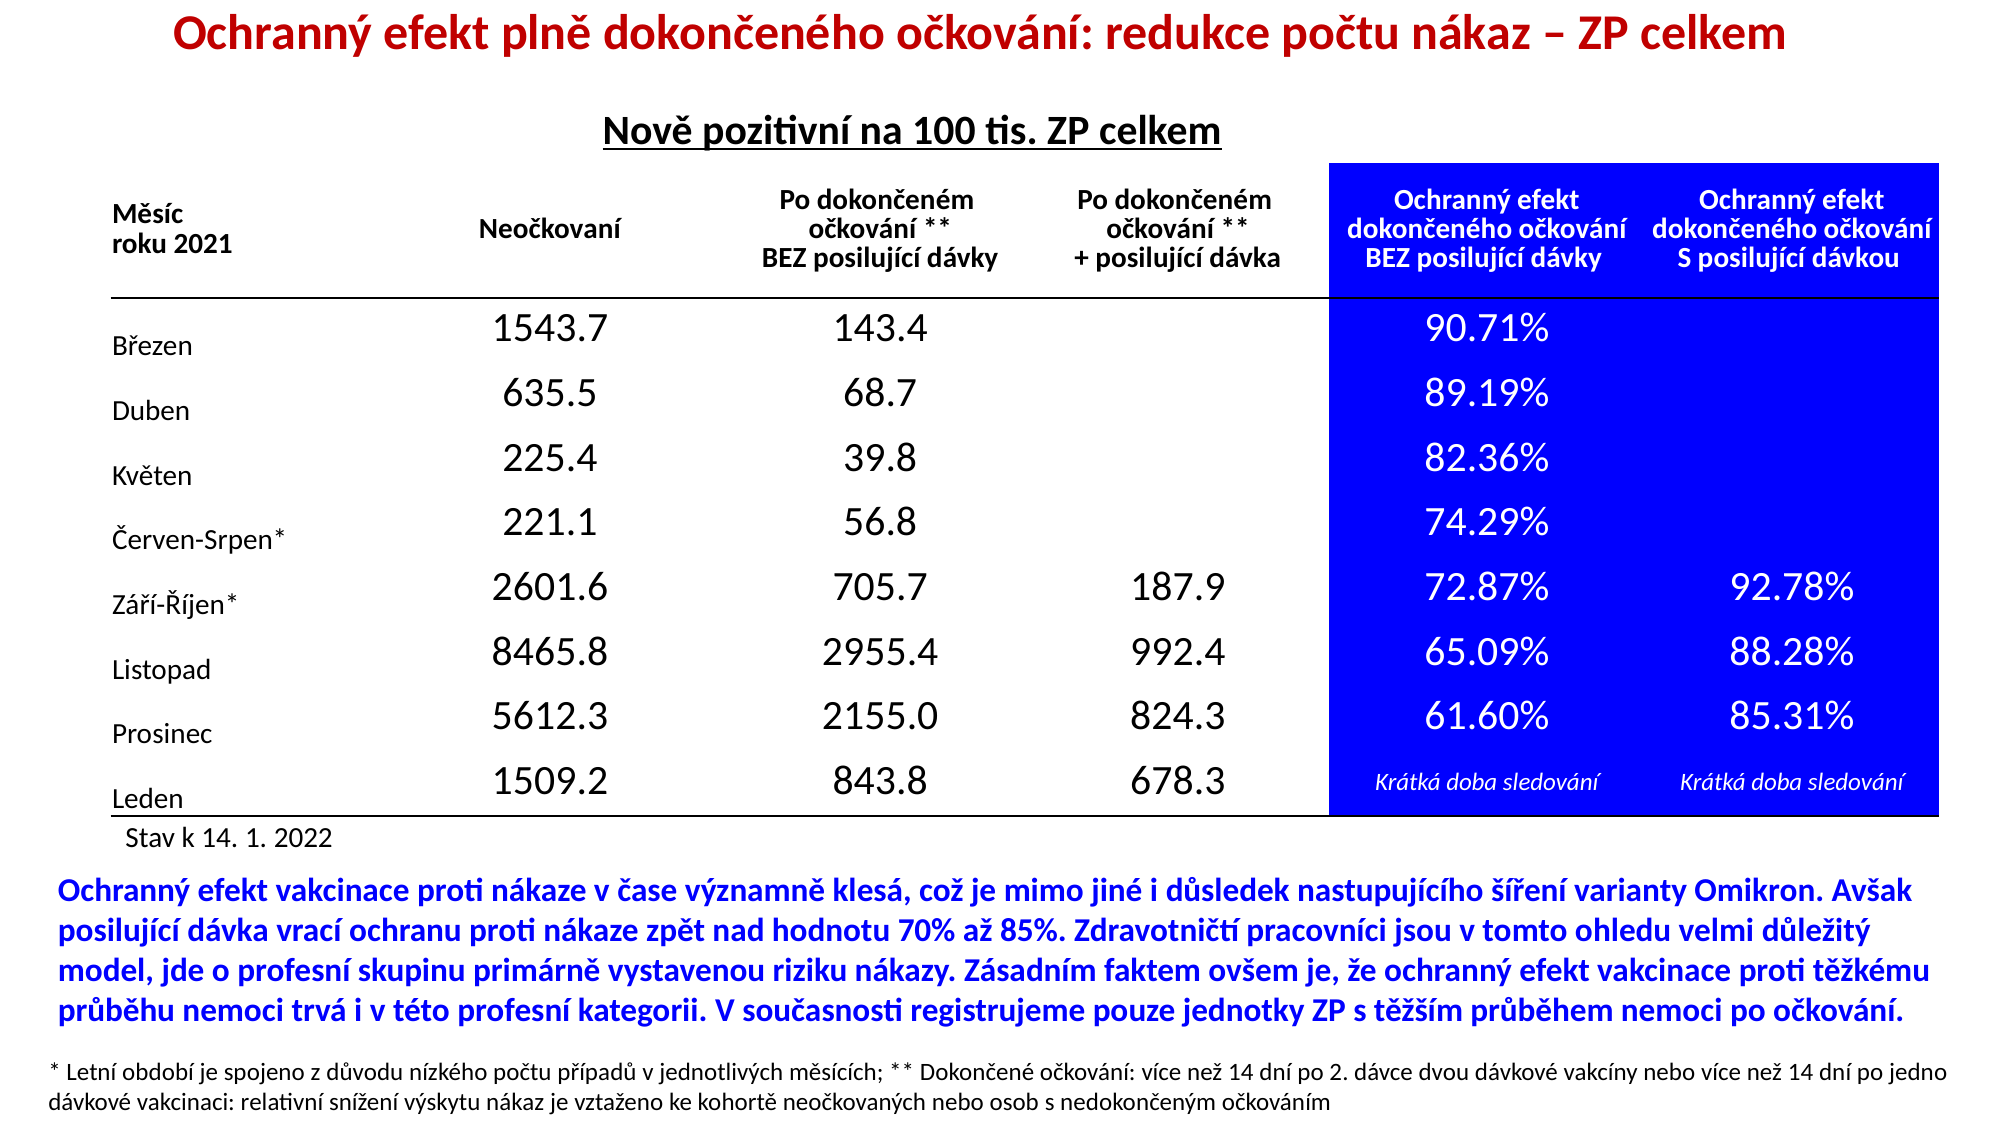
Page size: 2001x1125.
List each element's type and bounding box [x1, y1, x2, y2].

text_box [33, 6, 1939, 224]
text_box [43, 810, 1973, 1036]
table_cell [111, 163, 1939, 297]
text_box [33, 1048, 1983, 1123]
table_cell [111, 299, 1939, 815]
table_header [111, 98, 1939, 163]
